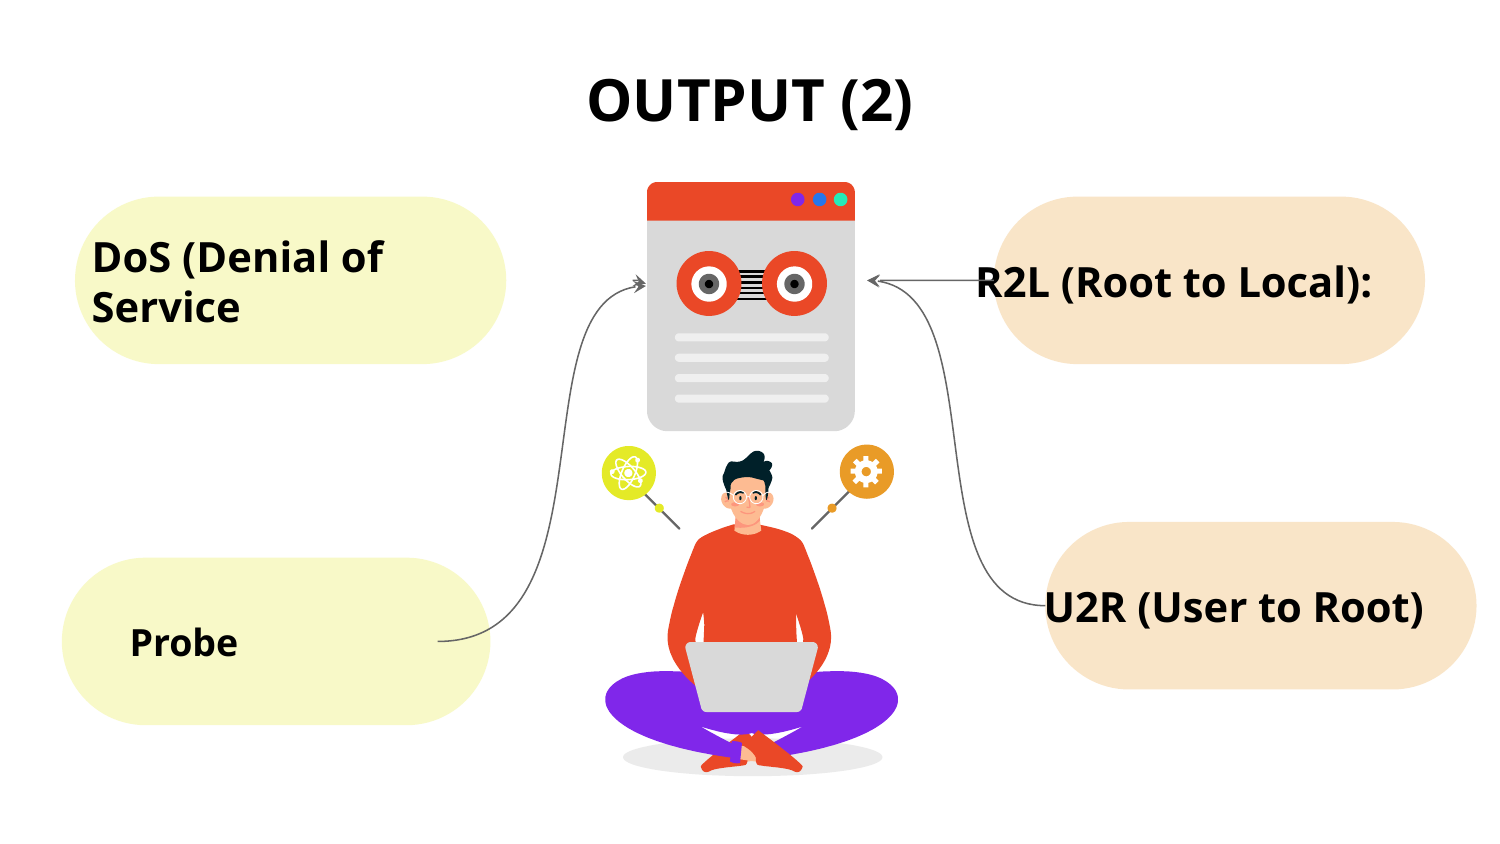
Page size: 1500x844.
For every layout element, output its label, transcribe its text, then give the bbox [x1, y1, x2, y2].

text_box [79, 196, 502, 253]
text_box [998, 196, 1426, 365]
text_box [866, 280, 1046, 606]
text_box U2R (User to Root) [1007, 578, 1440, 633]
text_box DoS (Denial of Service [76, 253, 506, 308]
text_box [580, 181, 919, 777]
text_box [437, 285, 647, 642]
text_box [61, 557, 490, 726]
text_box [632, 280, 647, 284]
text_box [1049, 521, 1477, 690]
text_box [79, 308, 432, 365]
title OUTPUT (2) [75, 67, 1425, 129]
text_box Probe [114, 614, 438, 669]
text_box R2L (Root to Local): [956, 253, 1388, 308]
